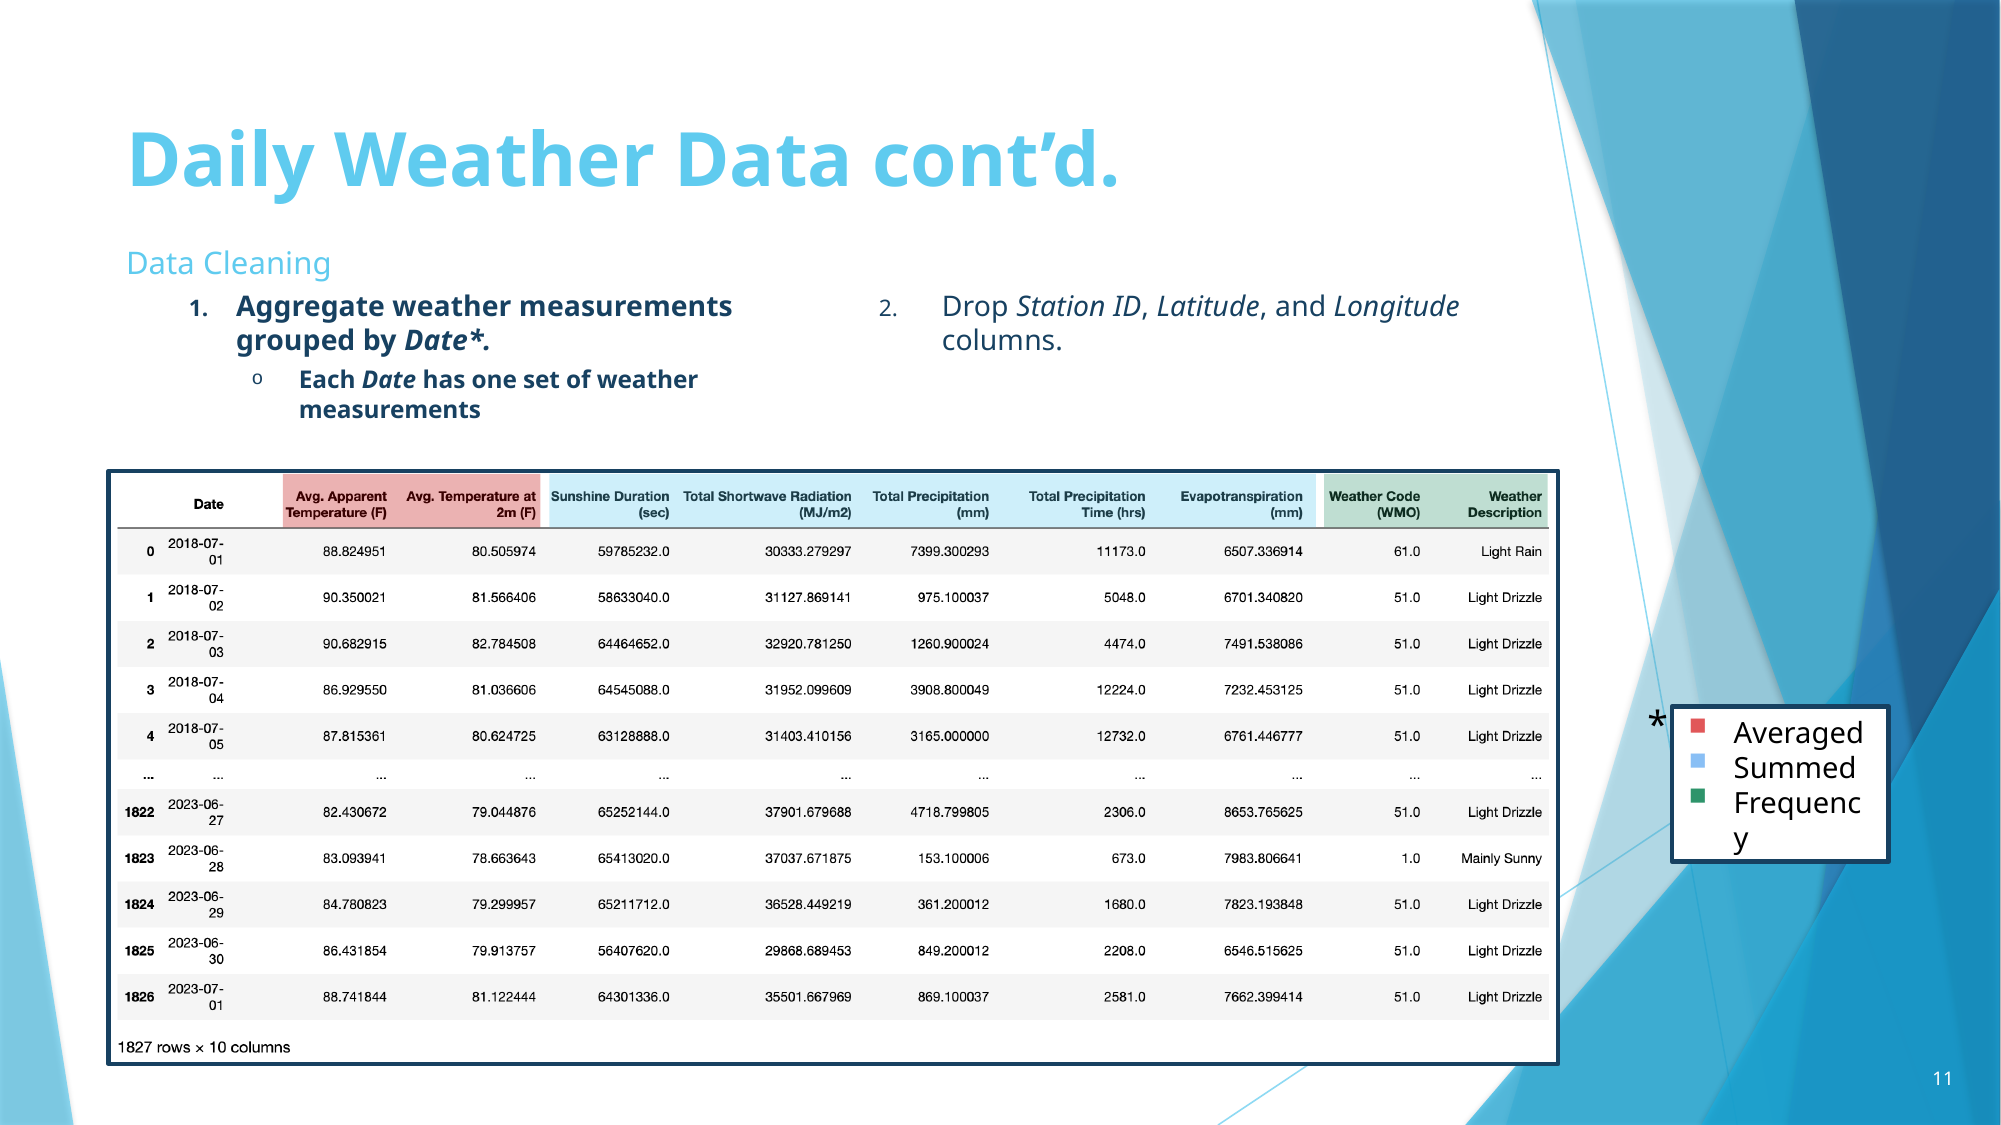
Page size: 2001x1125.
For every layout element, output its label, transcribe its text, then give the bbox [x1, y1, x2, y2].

picture [110, 472, 1557, 1063]
text_box Daily Weather Data cont’d. [111, 99, 1522, 209]
text_box Data Cleaning Aggregate weather measurements grouped by Date*. Each Date has one set of weather measurements Drop Station ID, Latitude, and Longitude columns. [111, 235, 1522, 471]
text_box * [1632, 693, 1686, 754]
slide_number 11 [1856, 1049, 1969, 1110]
text_box Averaged Summed Frequency [1672, 706, 1889, 862]
